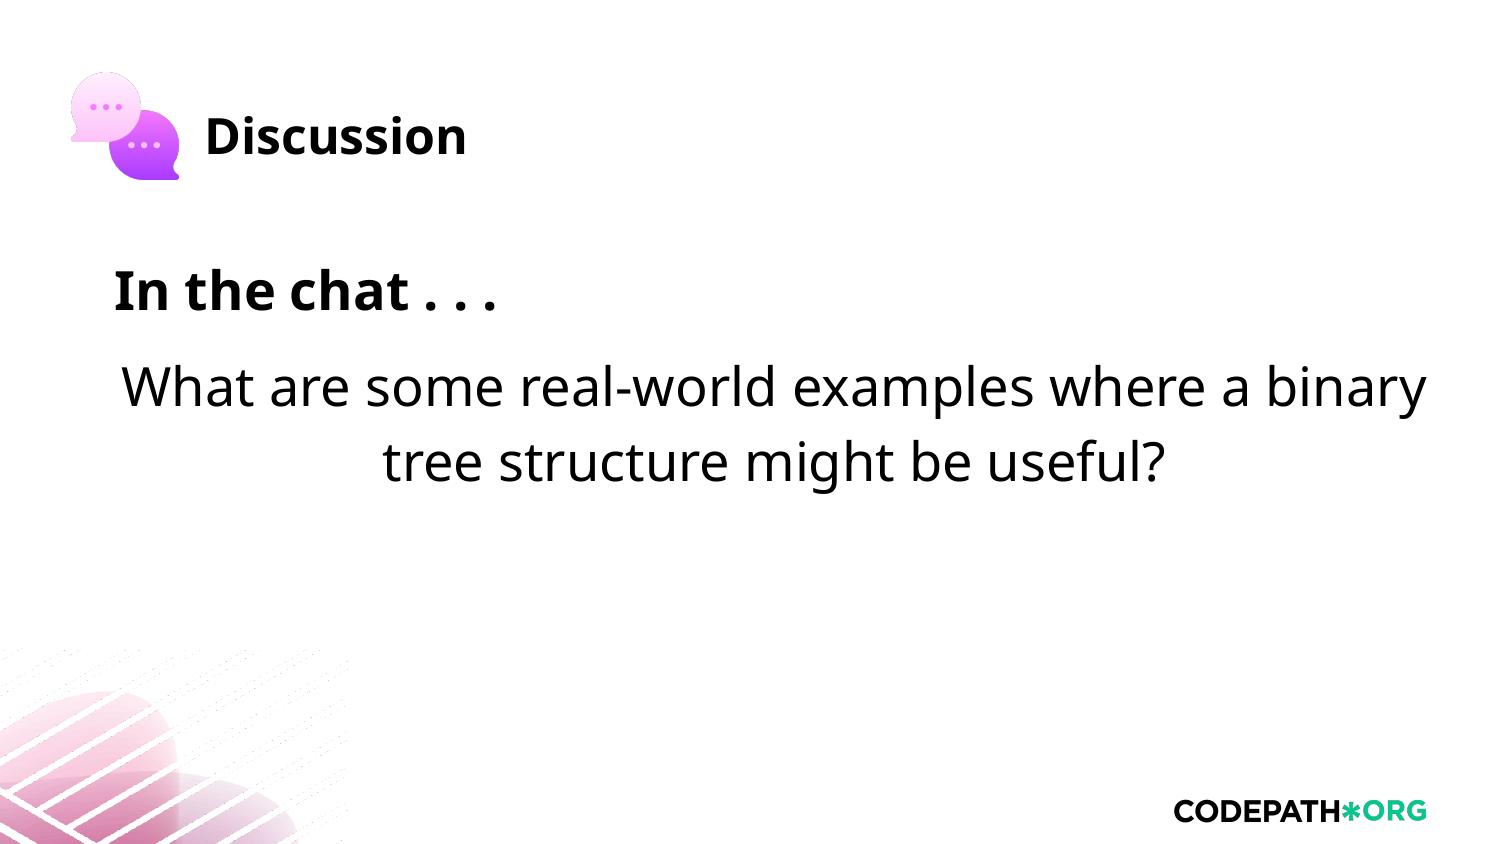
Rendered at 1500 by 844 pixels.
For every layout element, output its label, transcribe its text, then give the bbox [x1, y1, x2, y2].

picture [1173, 799, 1427, 823]
picture [71, 72, 179, 180]
list In the chat . . . What are some real-world examples where a binary tree structure might be useful? [99, 231, 1451, 783]
picture [0, 648, 348, 844]
